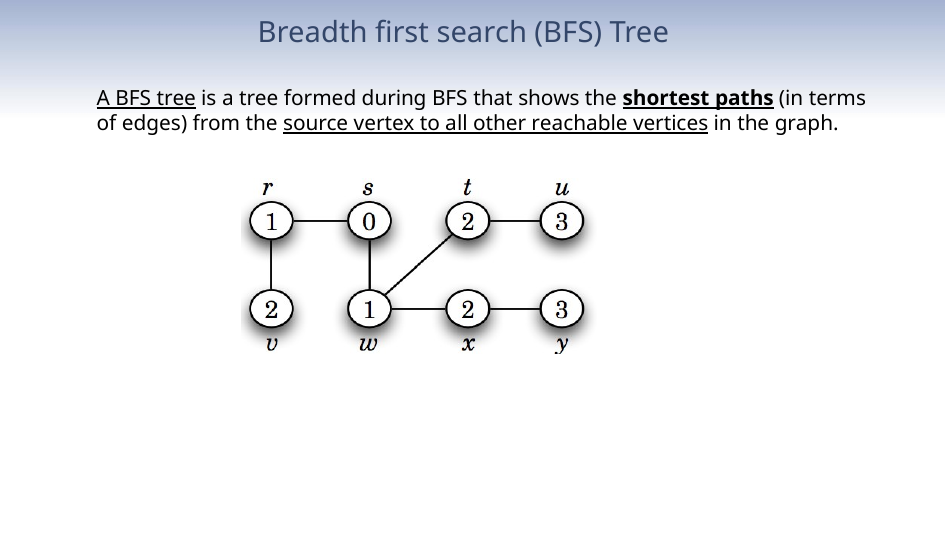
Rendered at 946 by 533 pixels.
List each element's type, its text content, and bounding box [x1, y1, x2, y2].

picture [0, 0, 945, 118]
picture [241, 178, 597, 355]
text_box Breadth first search (BFS) Tree [255, 11, 717, 69]
text_box A BFS tree is a tree formed during BFS that shows the shortest paths (in terms of edges) from the source vertex to all other reachable vertices in the graph. [81, 69, 891, 150]
